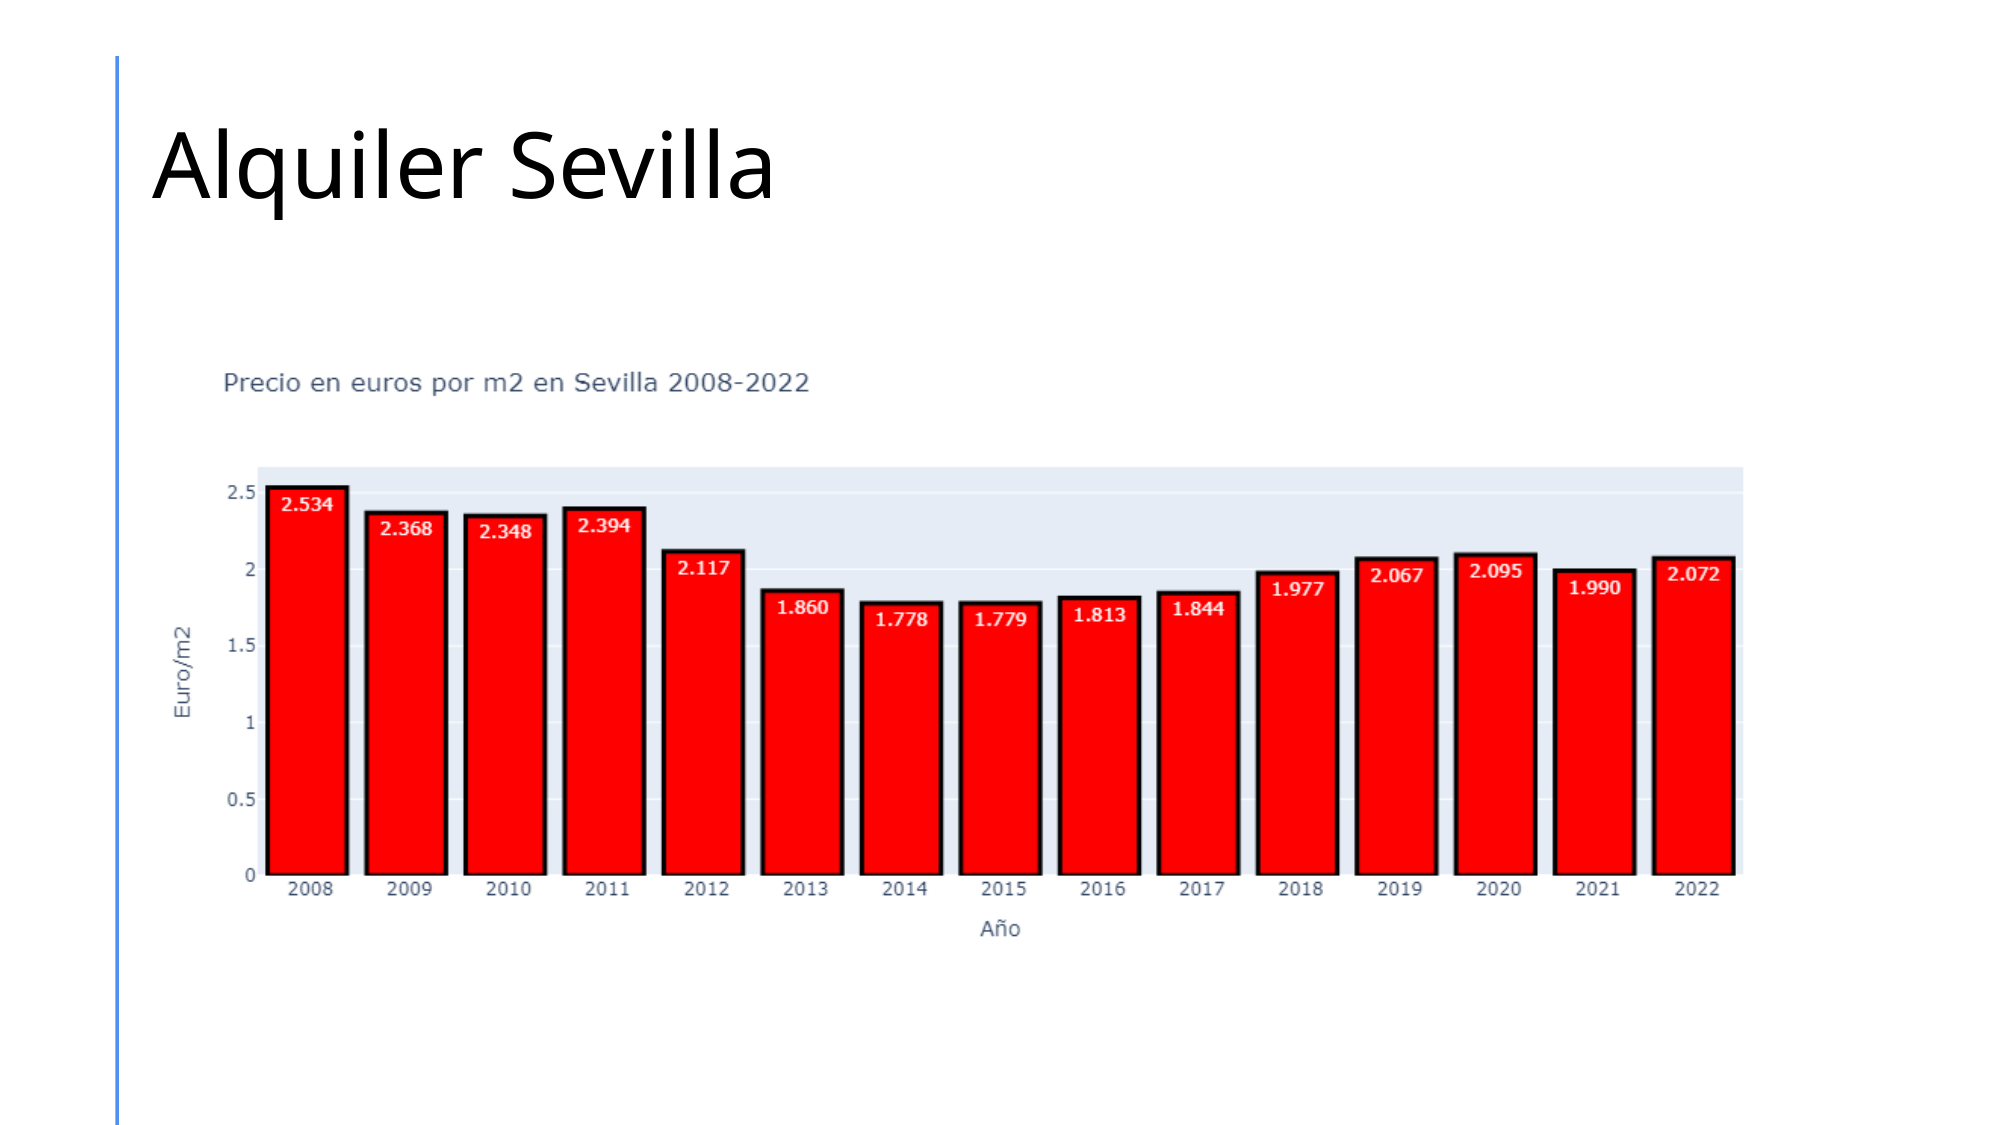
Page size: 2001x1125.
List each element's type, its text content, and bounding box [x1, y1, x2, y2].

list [137, 316, 1863, 997]
title Alquiler Sevilla [137, 59, 1863, 278]
